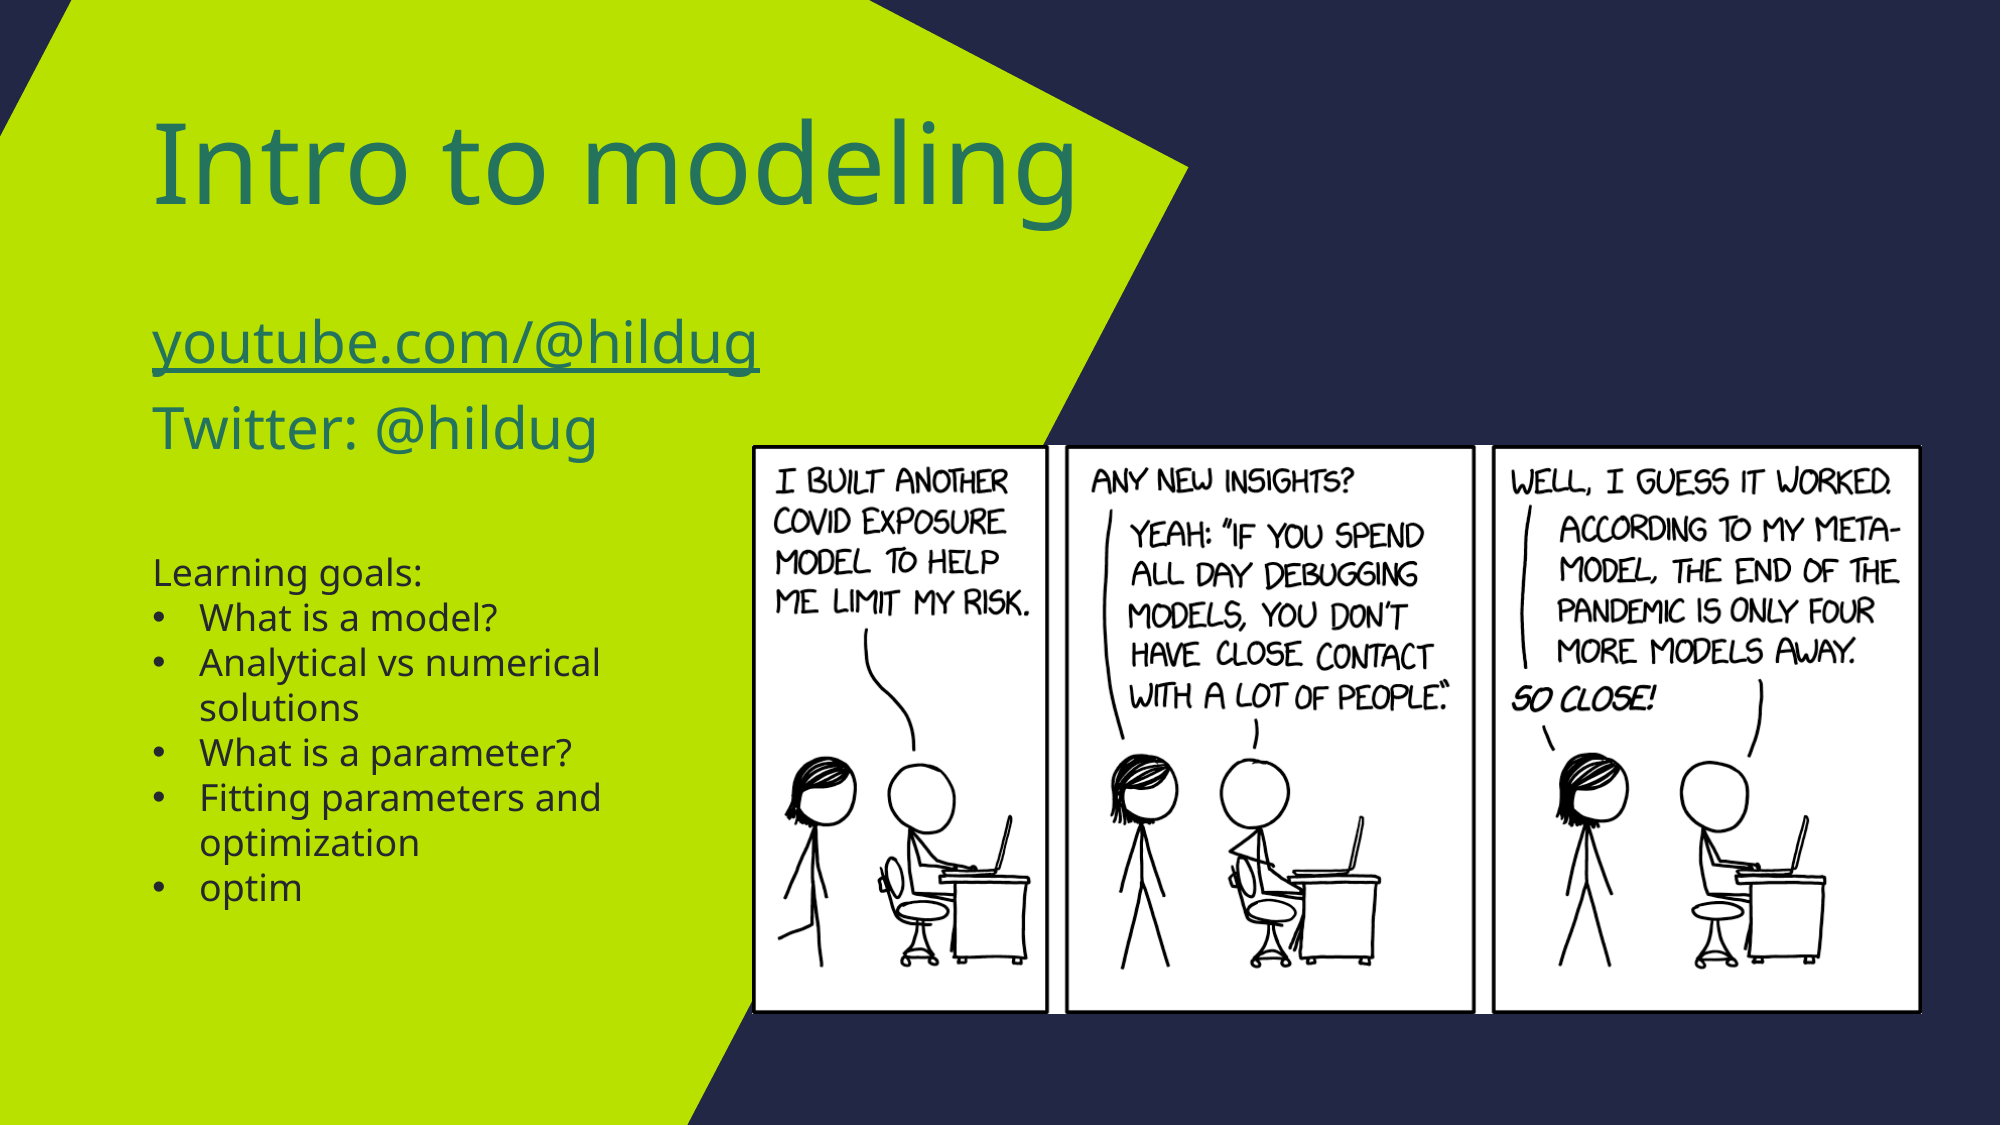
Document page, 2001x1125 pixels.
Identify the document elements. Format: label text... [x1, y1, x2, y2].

list youtube.com/@hildug Twitter: @hildug [137, 299, 1863, 1014]
title Intro to modeling [137, 59, 1863, 278]
text_box [0, 0, 1132, 1125]
picture [752, 445, 1922, 1014]
text_box Learning goals: What is a model? Analytical vs numerical solutions What is a parameter? Fitting parameters and optimization optim [137, 541, 729, 917]
